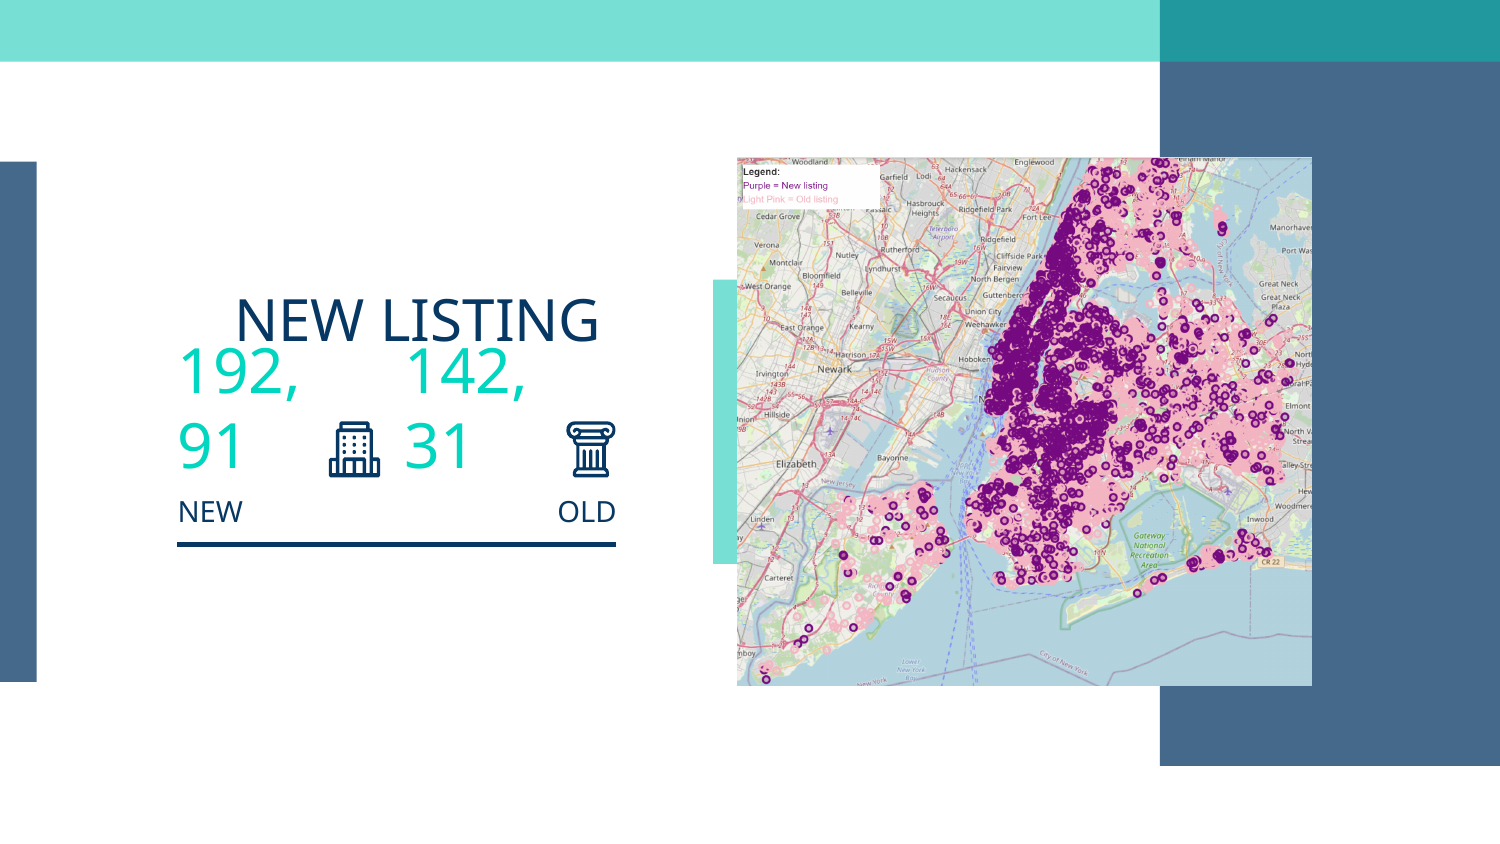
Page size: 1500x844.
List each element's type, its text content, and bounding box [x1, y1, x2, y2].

text_box 142,31 [404, 391, 556, 482]
text_box 192,91 [177, 391, 329, 482]
text_box NEW [177, 493, 189, 529]
text_box [566, 421, 616, 478]
picture [737, 157, 1312, 687]
text_box OLD [189, 493, 617, 529]
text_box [328, 421, 381, 478]
text_box [713, 279, 732, 564]
title NEW LISTING [206, 244, 617, 392]
